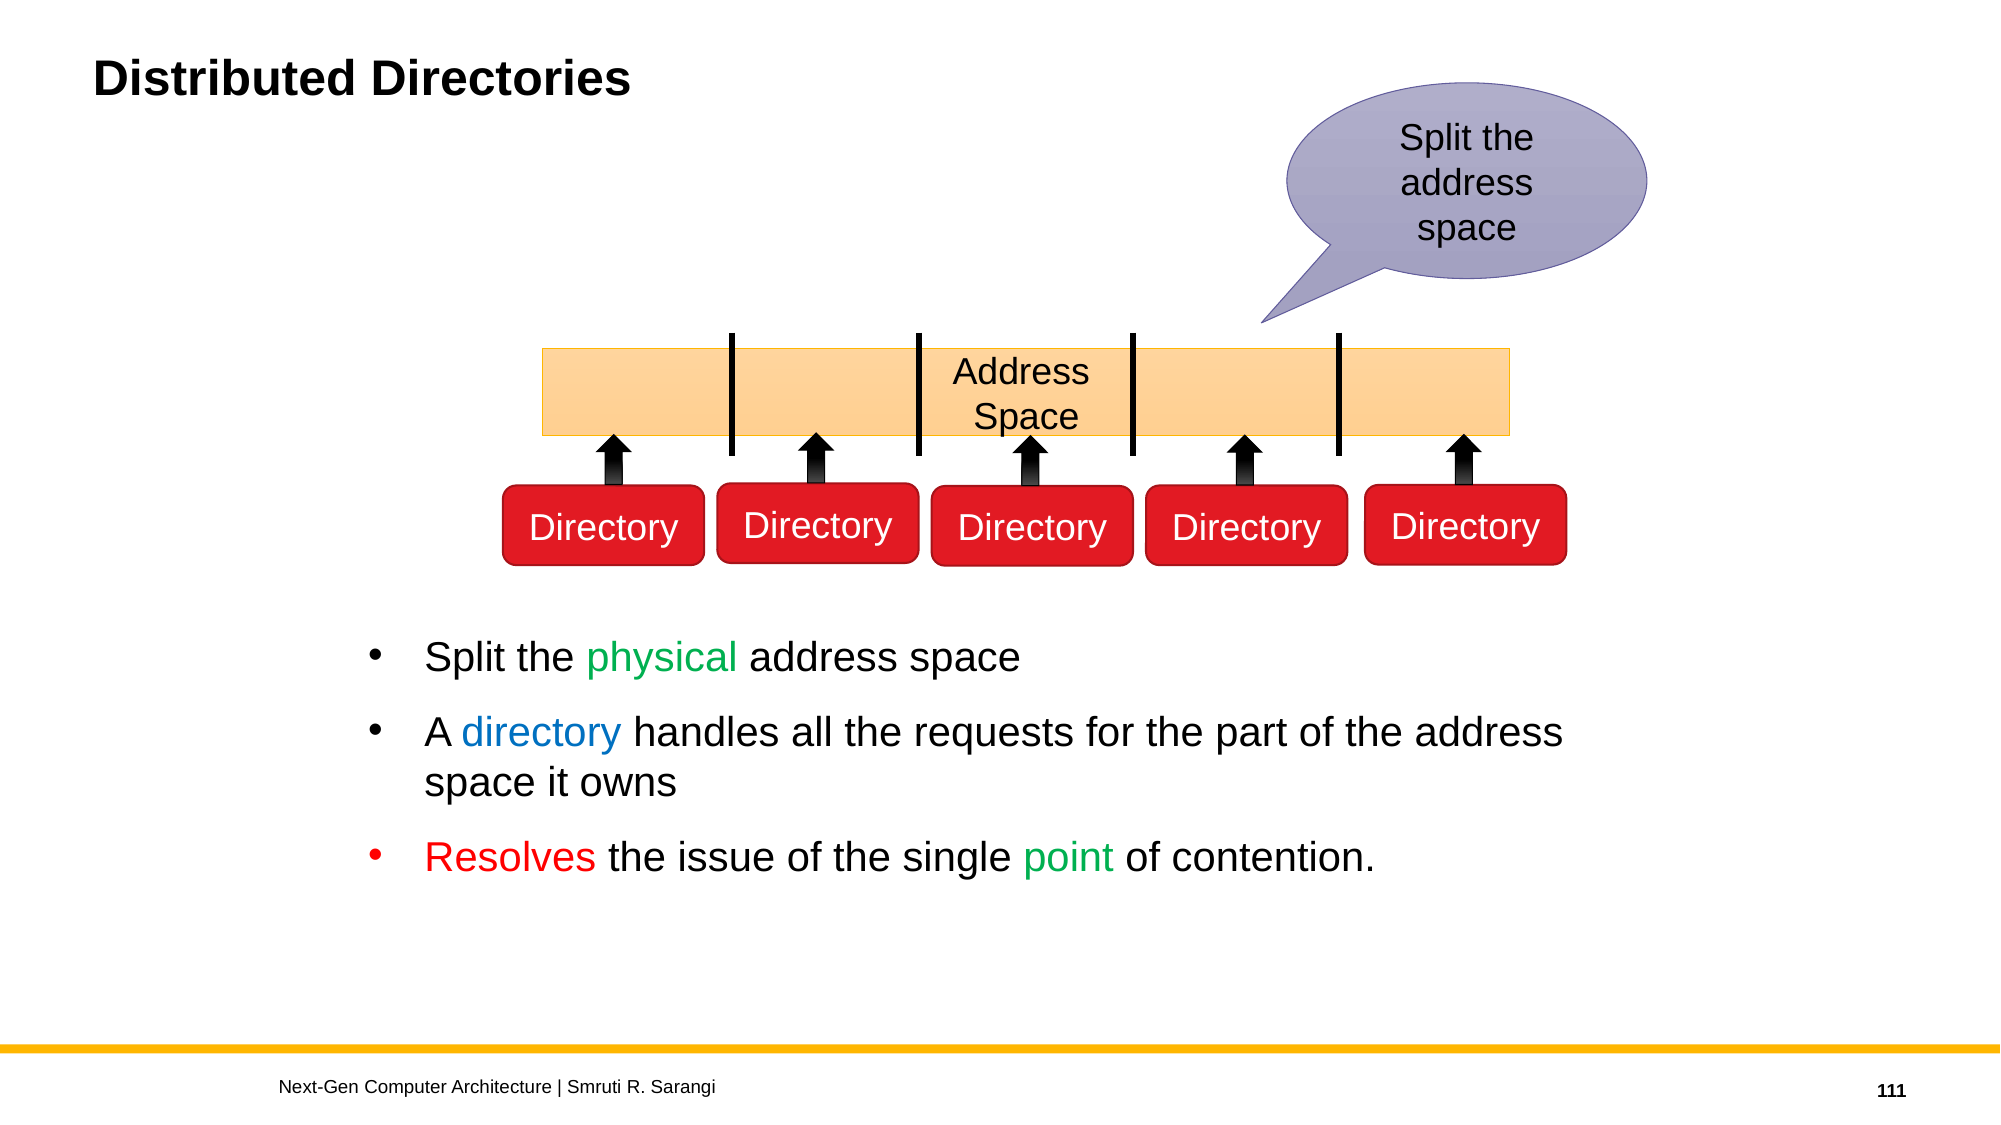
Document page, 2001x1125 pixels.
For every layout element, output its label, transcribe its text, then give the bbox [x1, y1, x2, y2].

text_box [797, 432, 835, 484]
title Distributed Directories [78, 45, 1578, 180]
text_box Address Space [922, 348, 1130, 436]
text_box [1445, 433, 1483, 486]
text_box Address Space [542, 348, 729, 436]
text_box Directory [716, 482, 920, 565]
text_box Address Space [735, 348, 916, 436]
text_box Address Space [1136, 348, 1336, 436]
list Split the physical address space A directory handles all the requests for the part of the address space it owns Resolves the issue of the single point of contention. [353, 621, 1647, 901]
slide_number 111 [1711, 1071, 1922, 1109]
text_box Directory [1144, 484, 1349, 567]
text_box [1226, 434, 1264, 486]
text_box [595, 433, 632, 486]
text_box [1012, 434, 1049, 487]
text_box Address Space [1342, 348, 1510, 436]
footer Next-Gen Computer Architecture | Smruti R. Sarangi [263, 1067, 1464, 1105]
text_box Directory [1363, 483, 1568, 566]
text_box Directory [501, 484, 706, 567]
text_box Split the address space [1260, 82, 1648, 324]
text_box Directory [930, 484, 1135, 567]
